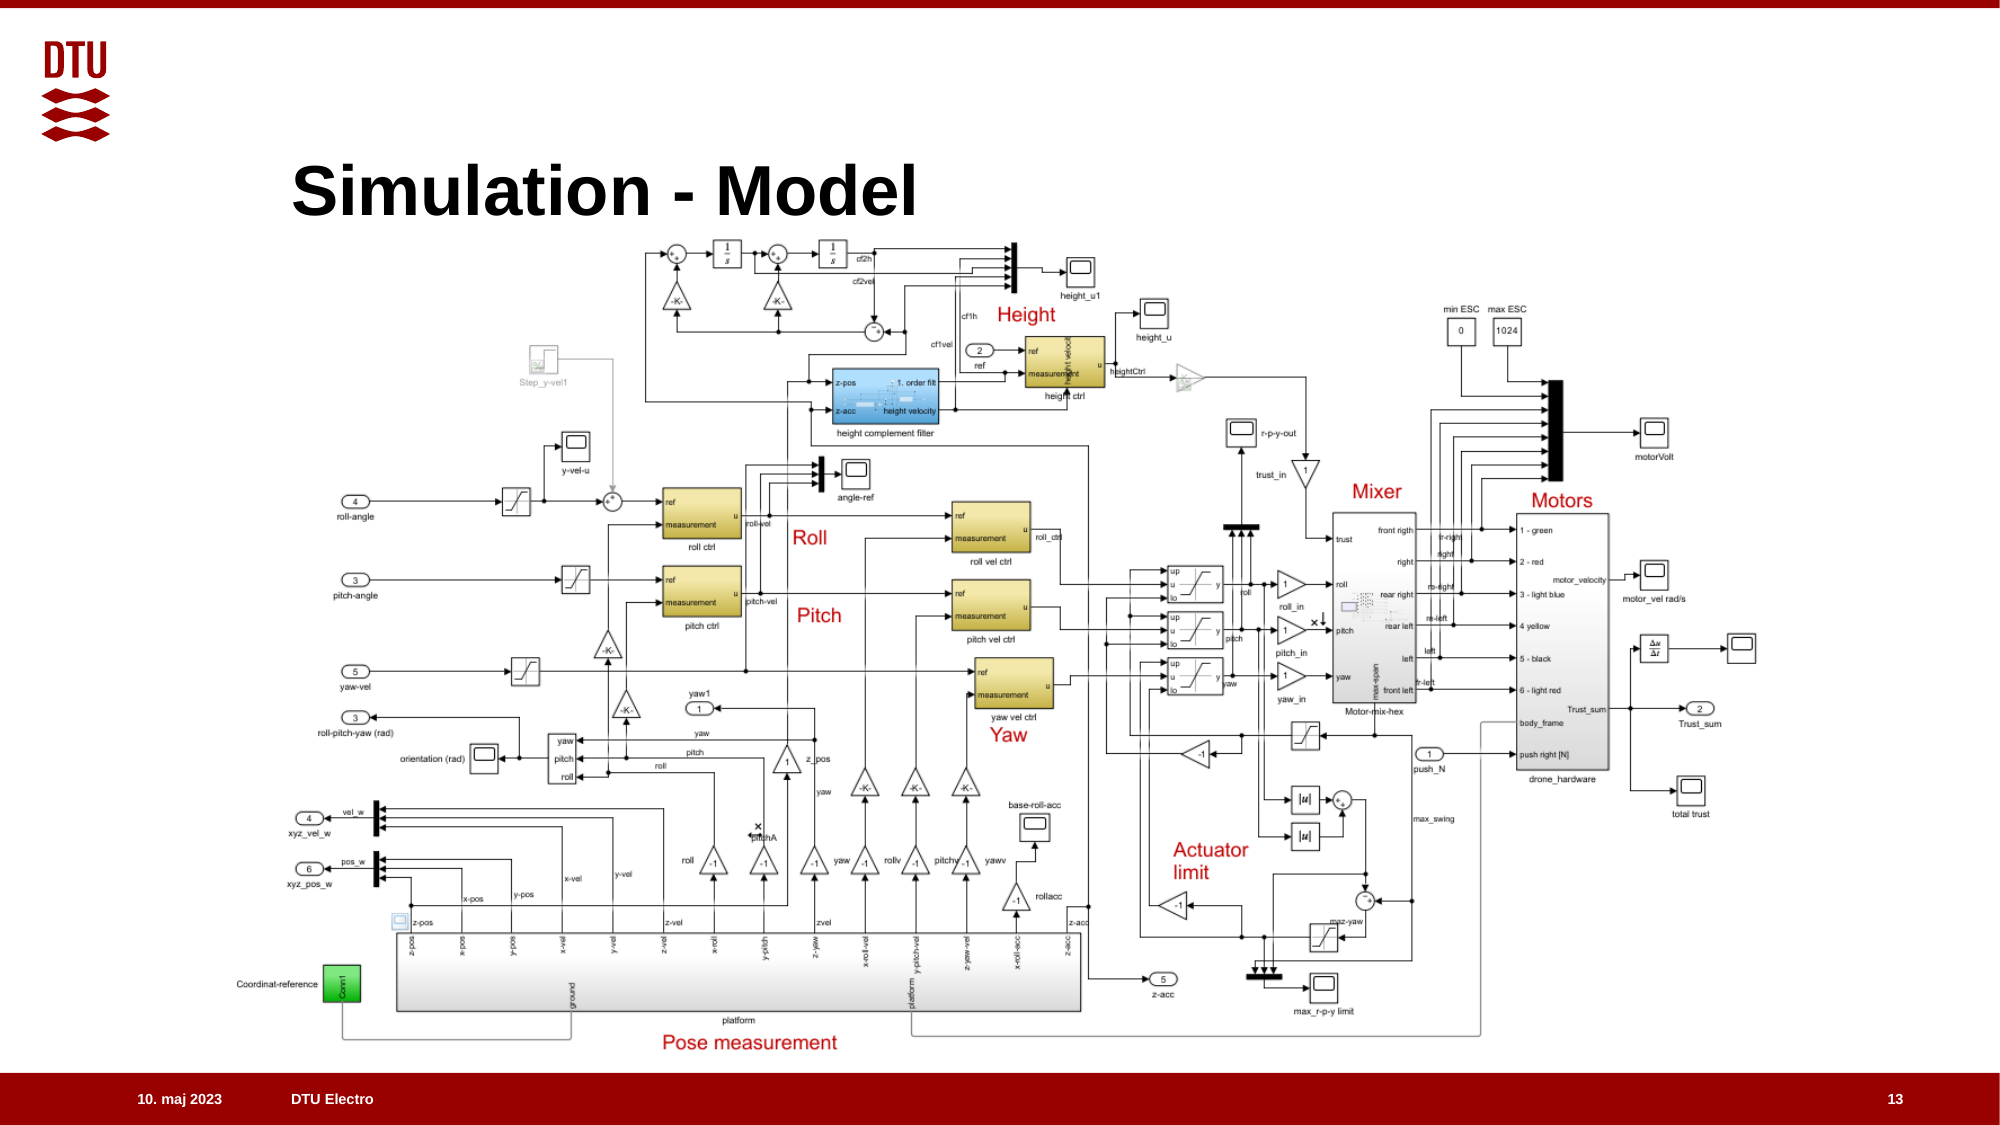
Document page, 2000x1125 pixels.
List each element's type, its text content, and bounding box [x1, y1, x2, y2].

slide_number 13 [1887, 1073, 1959, 1125]
title Simulation - Model [291, 69, 1819, 230]
picture [227, 229, 1773, 1056]
